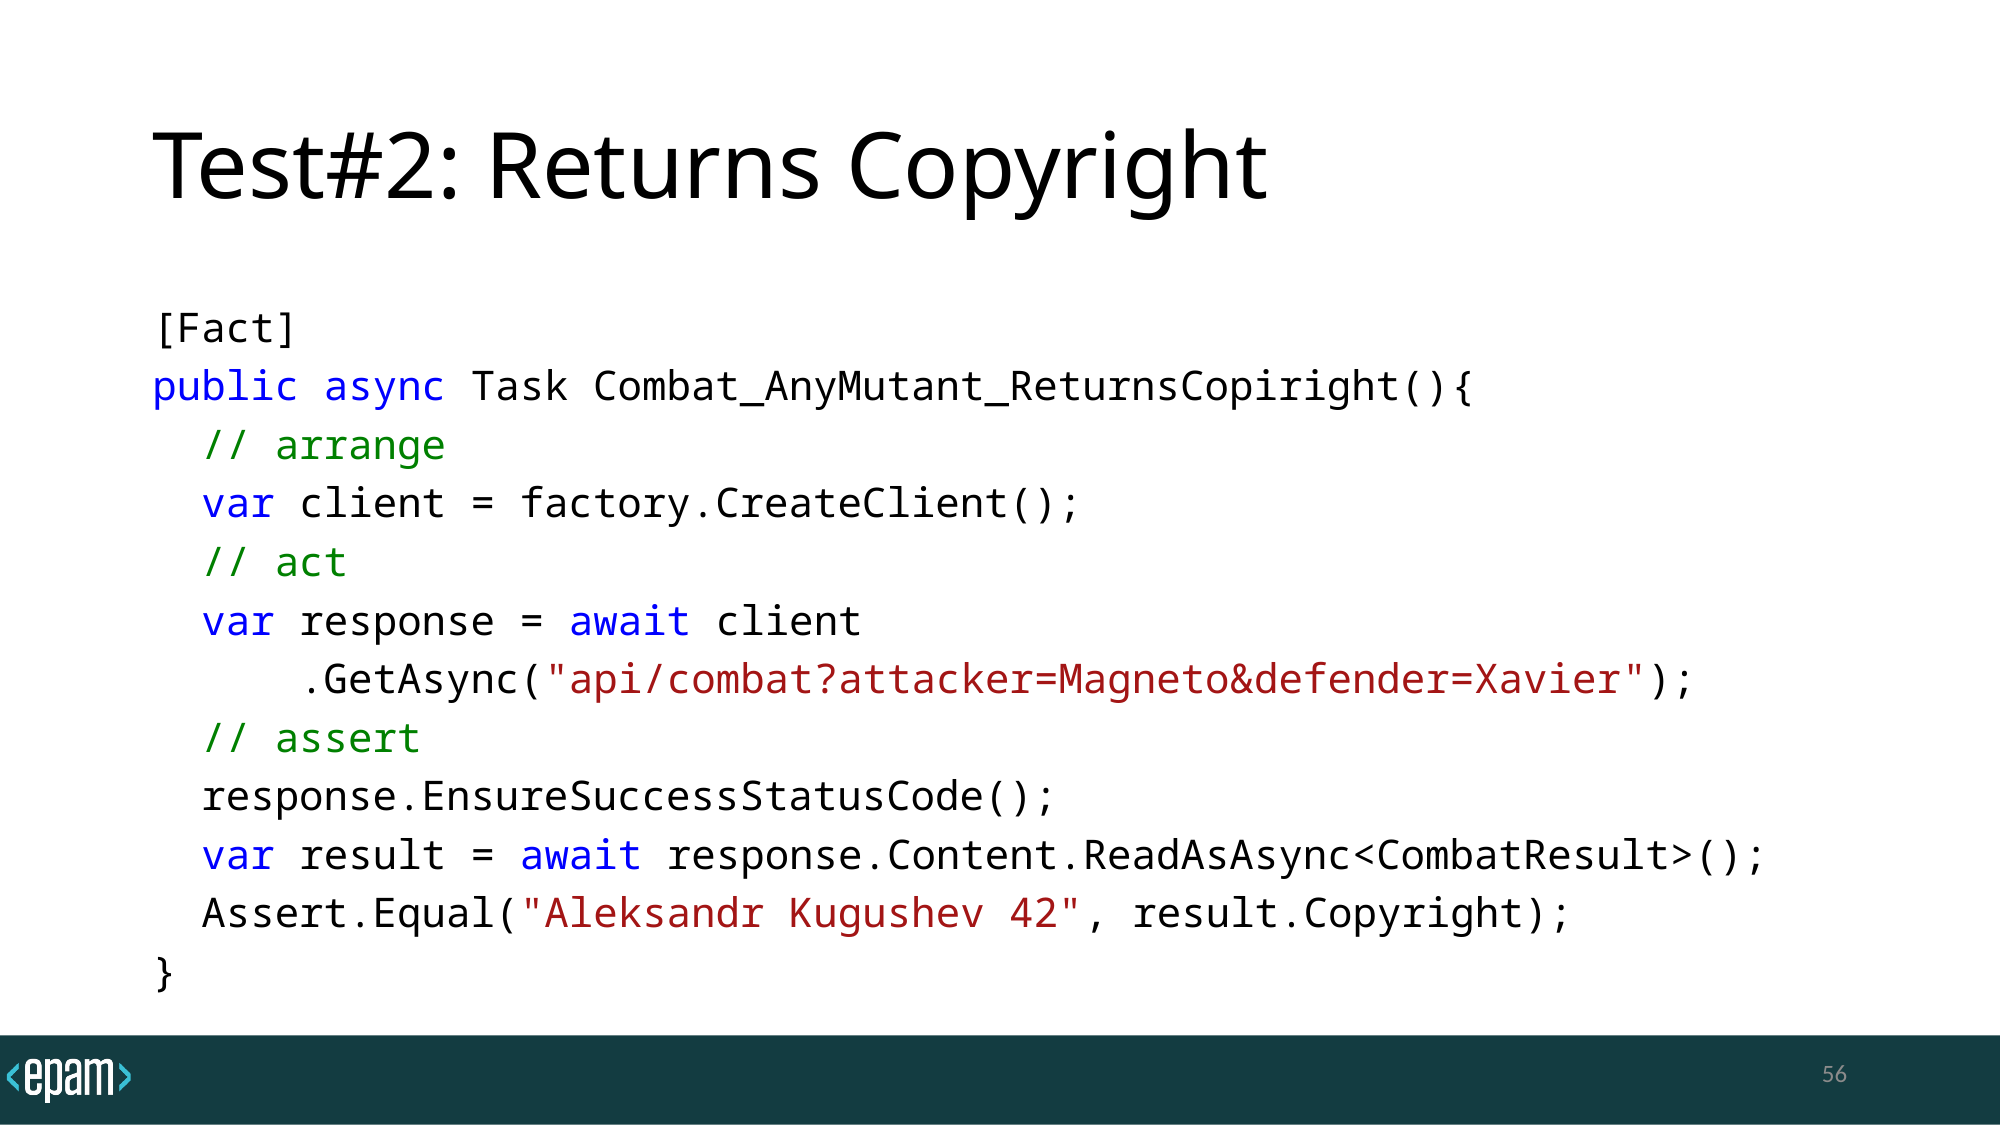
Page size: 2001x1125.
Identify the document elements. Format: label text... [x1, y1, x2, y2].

title Test#2: Returns Copyright [137, 59, 1863, 278]
list [Fact] public async Task Combat_AnyMutant_ReturnsCopiright(){ // arrange var client = factory.CreateClient(); // act var response = await client .GetAsync("api/combat?attacker=Magneto&defender=Xavier"); // assert response.EnsureSuccessStatusCode(); var result = await response.Content.ReadAsAsync<CombatResult>(); Assert.Equal("Aleksandr Kugushev 42", result.Copyright); } [137, 299, 1863, 1014]
slide_number 56 [1412, 1042, 1863, 1103]
